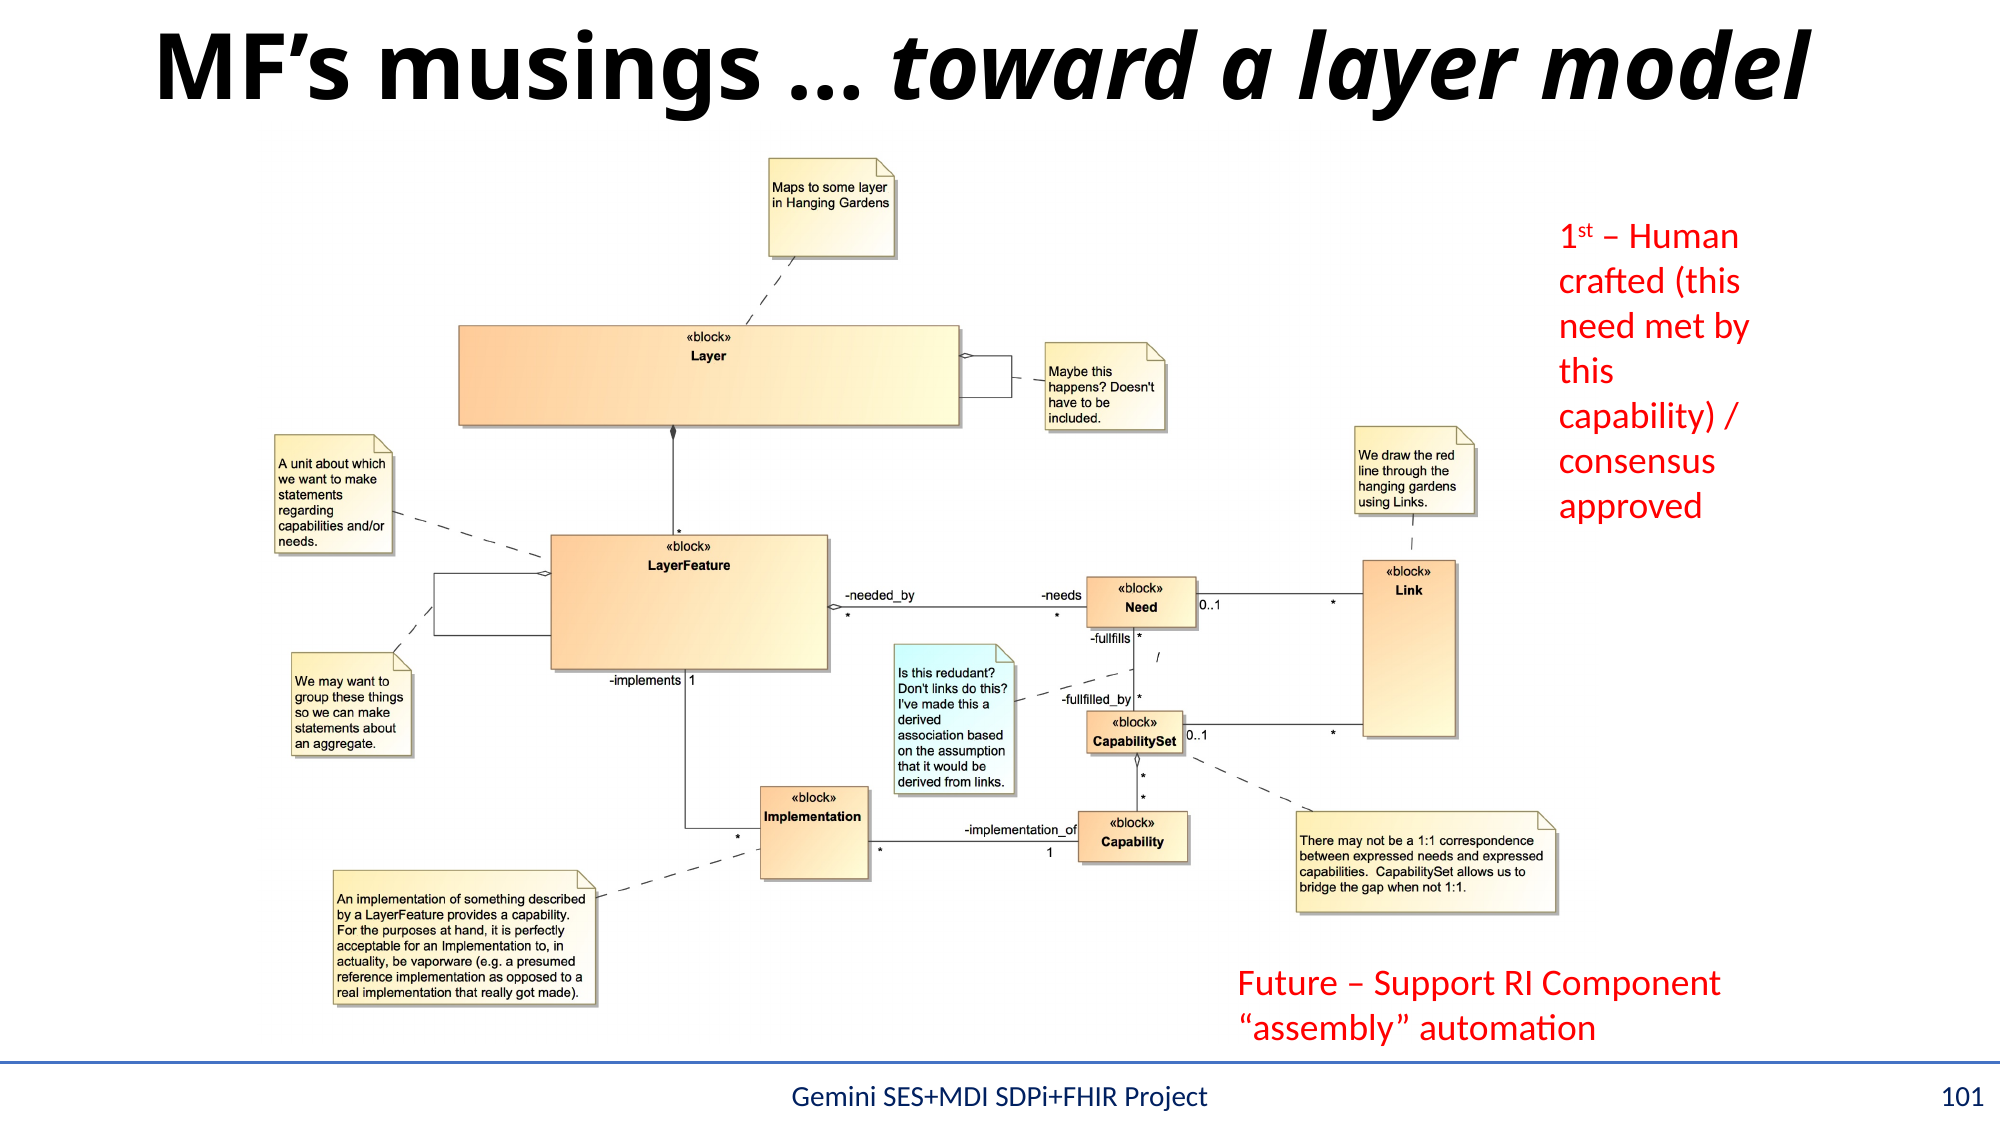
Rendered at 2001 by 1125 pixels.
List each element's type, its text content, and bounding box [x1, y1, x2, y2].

text_box Future – Support RI Component “assembly” automation [1223, 950, 1784, 1055]
footer Gemini SES+MDI SDPi+FHIR Project [0, 1064, 1810, 1125]
title MF’s musings … toward a layer model [137, 3, 1863, 136]
slide_number 101 [1810, 1064, 2000, 1125]
text_box 1st – Human crafted (this need met by this capability) / consensus approved [1599, 203, 1784, 534]
picture [256, 121, 1599, 1045]
